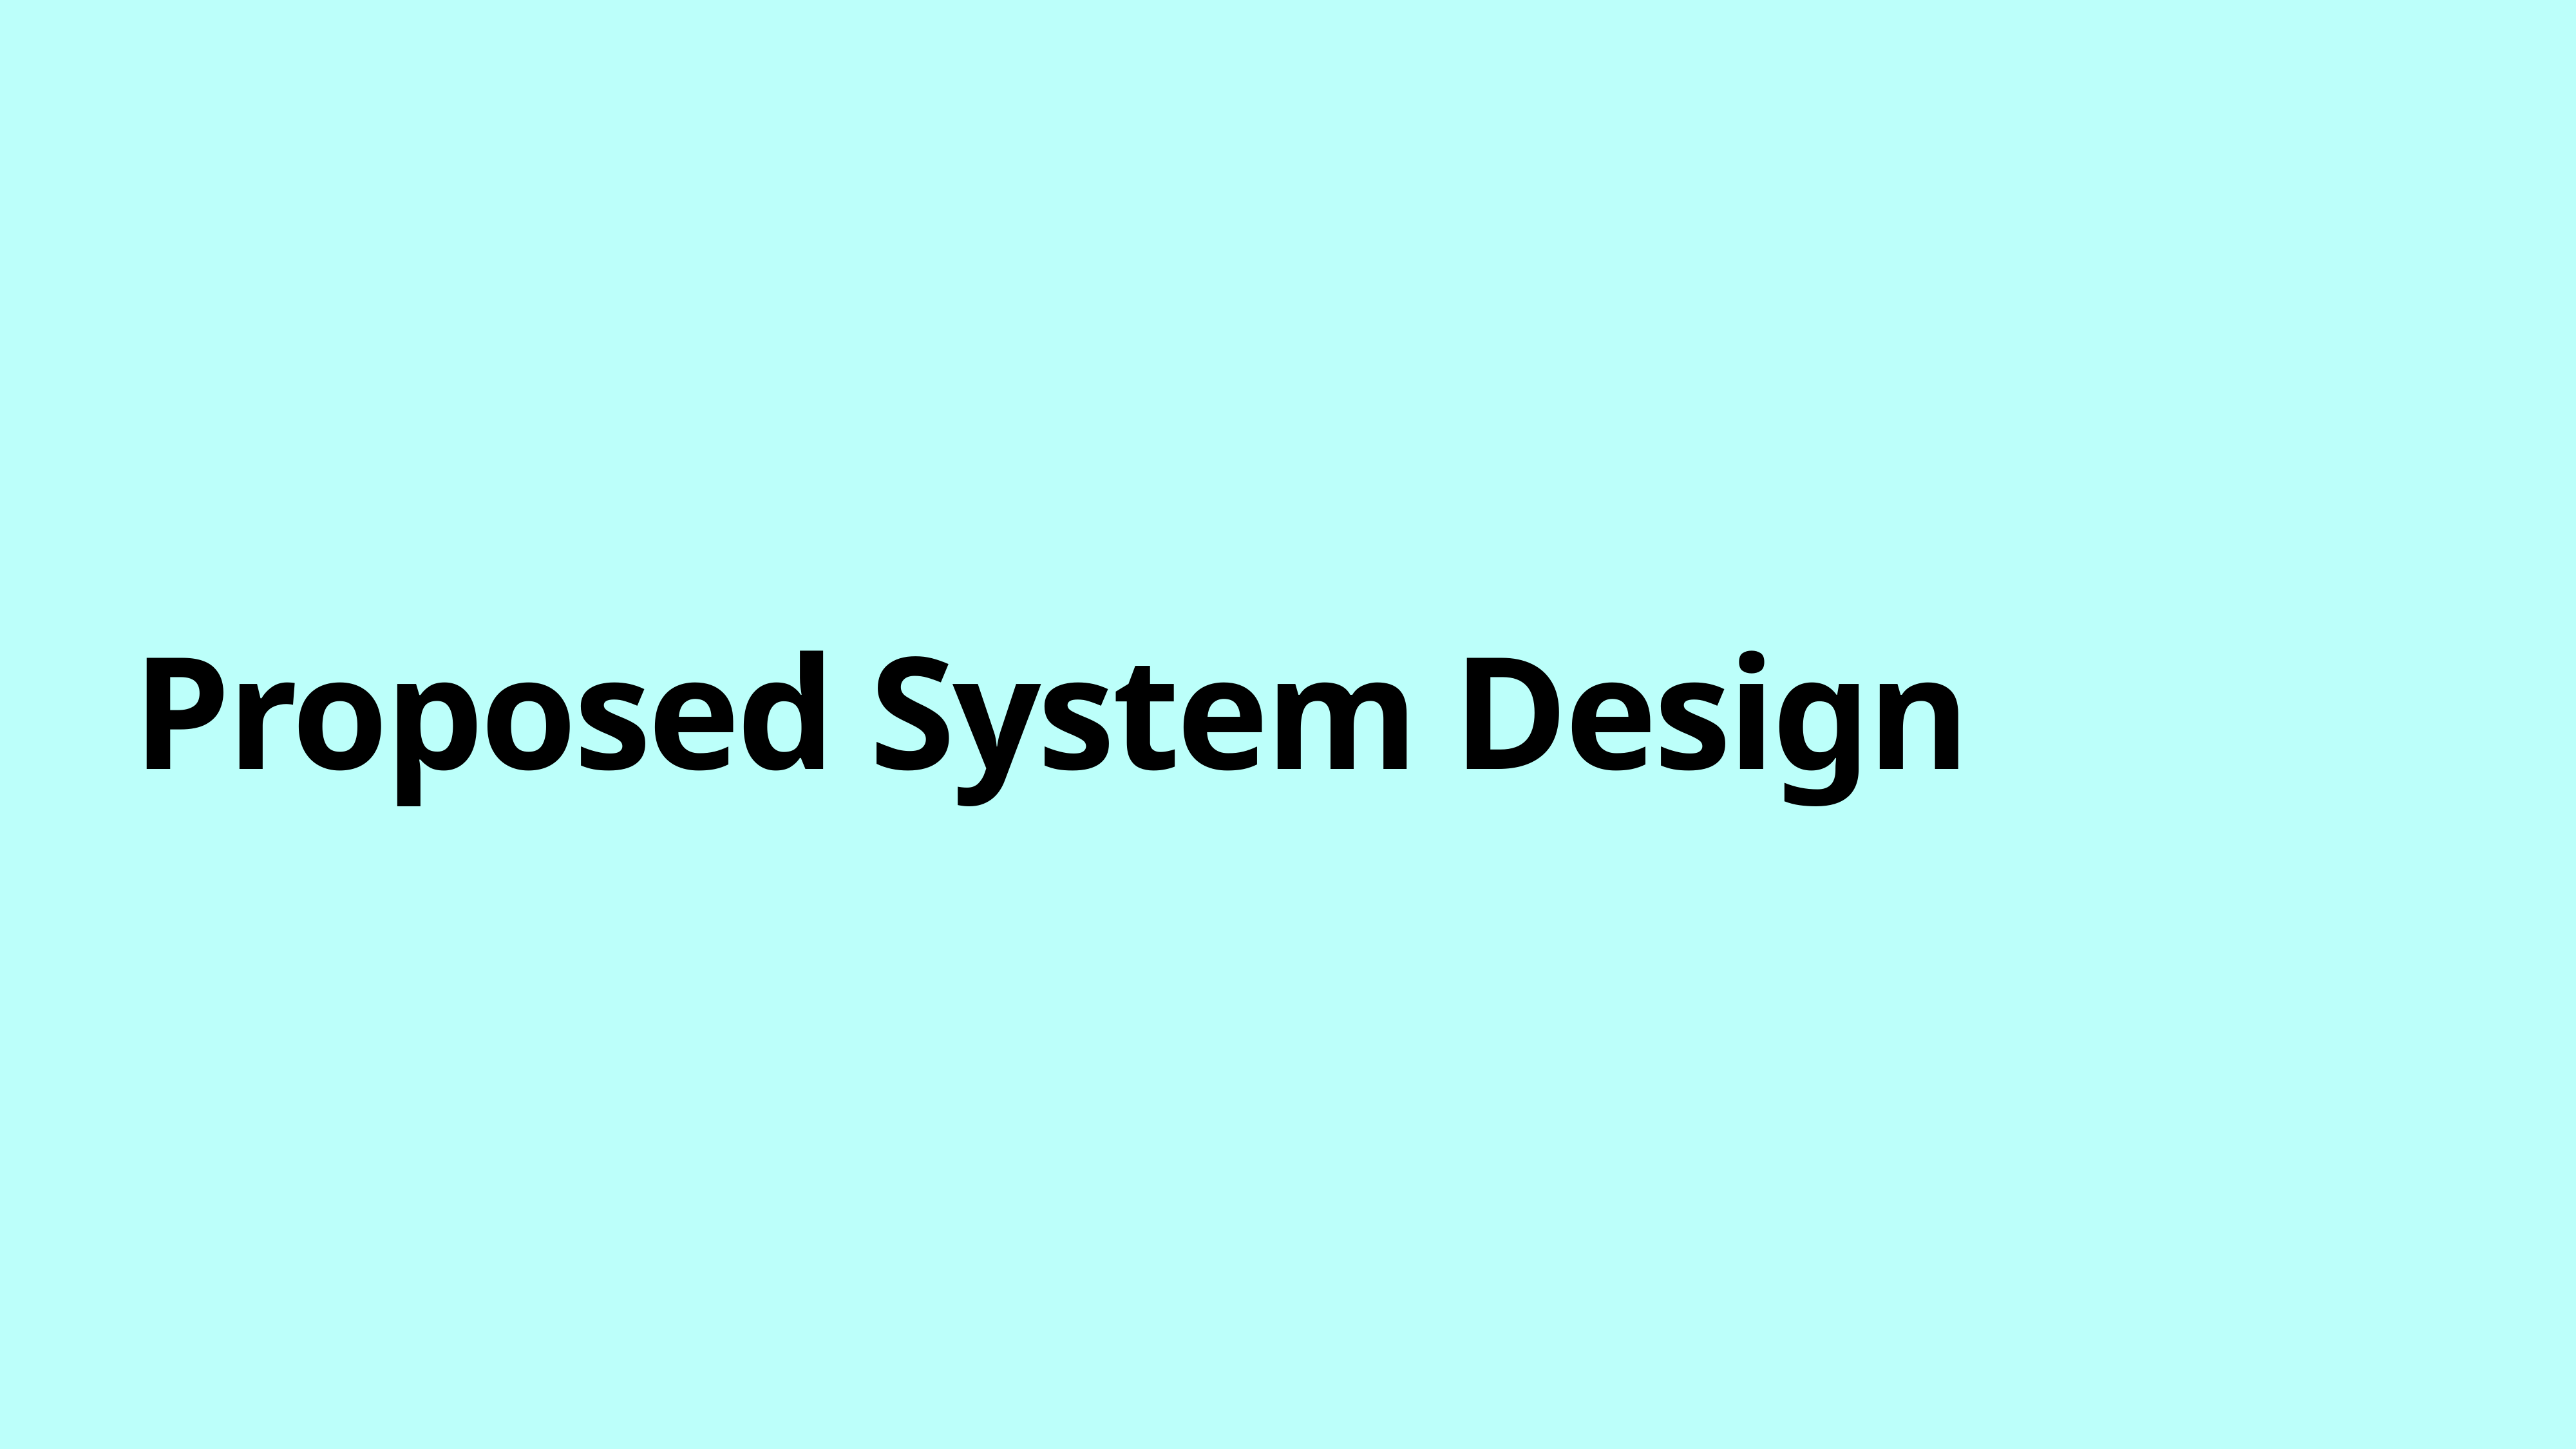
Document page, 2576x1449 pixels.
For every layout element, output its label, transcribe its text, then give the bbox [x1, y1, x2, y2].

title Proposed System Design [127, 478, 2449, 971]
